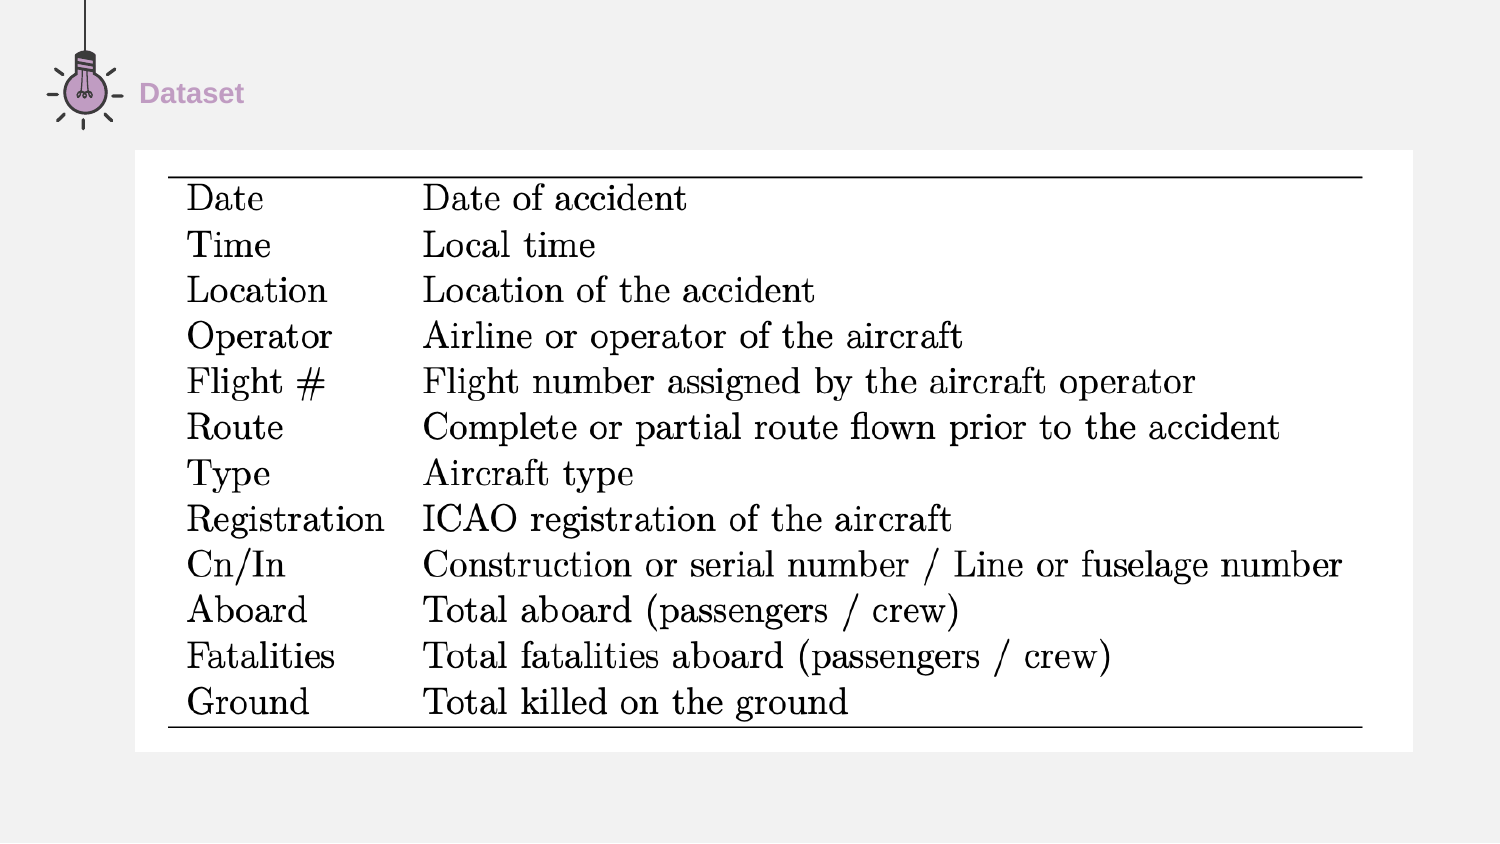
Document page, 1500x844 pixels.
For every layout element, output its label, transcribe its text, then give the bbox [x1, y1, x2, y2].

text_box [46, 0, 124, 131]
picture [135, 149, 1413, 752]
text_box Dataset [129, 67, 260, 118]
